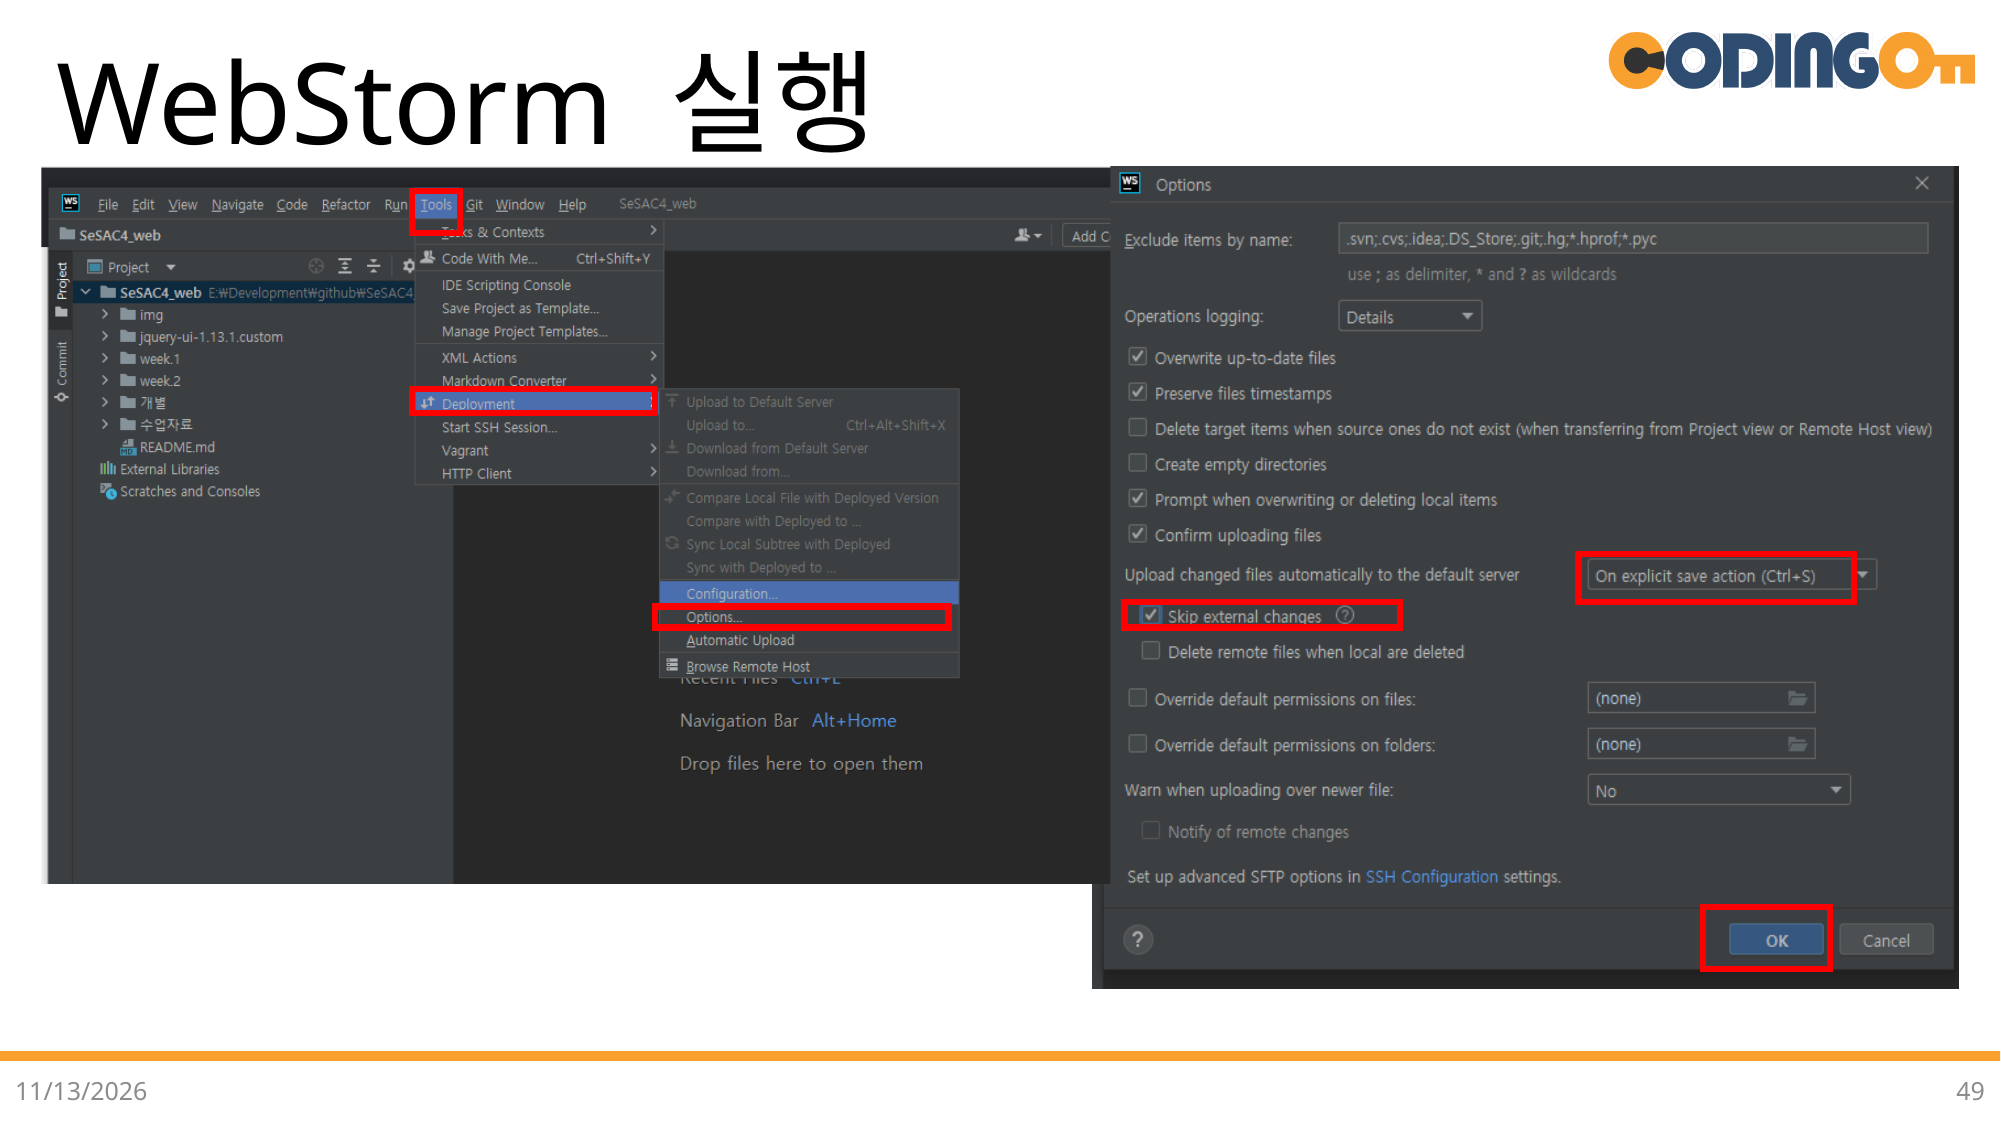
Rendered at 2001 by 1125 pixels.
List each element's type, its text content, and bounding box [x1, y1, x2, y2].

slide_number 49 [1550, 1062, 2000, 1123]
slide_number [0, 1062, 450, 1123]
title WebStorm 실행 [41, 0, 1767, 166]
picture [1767, 22, 1981, 99]
picture [41, 163, 1959, 989]
